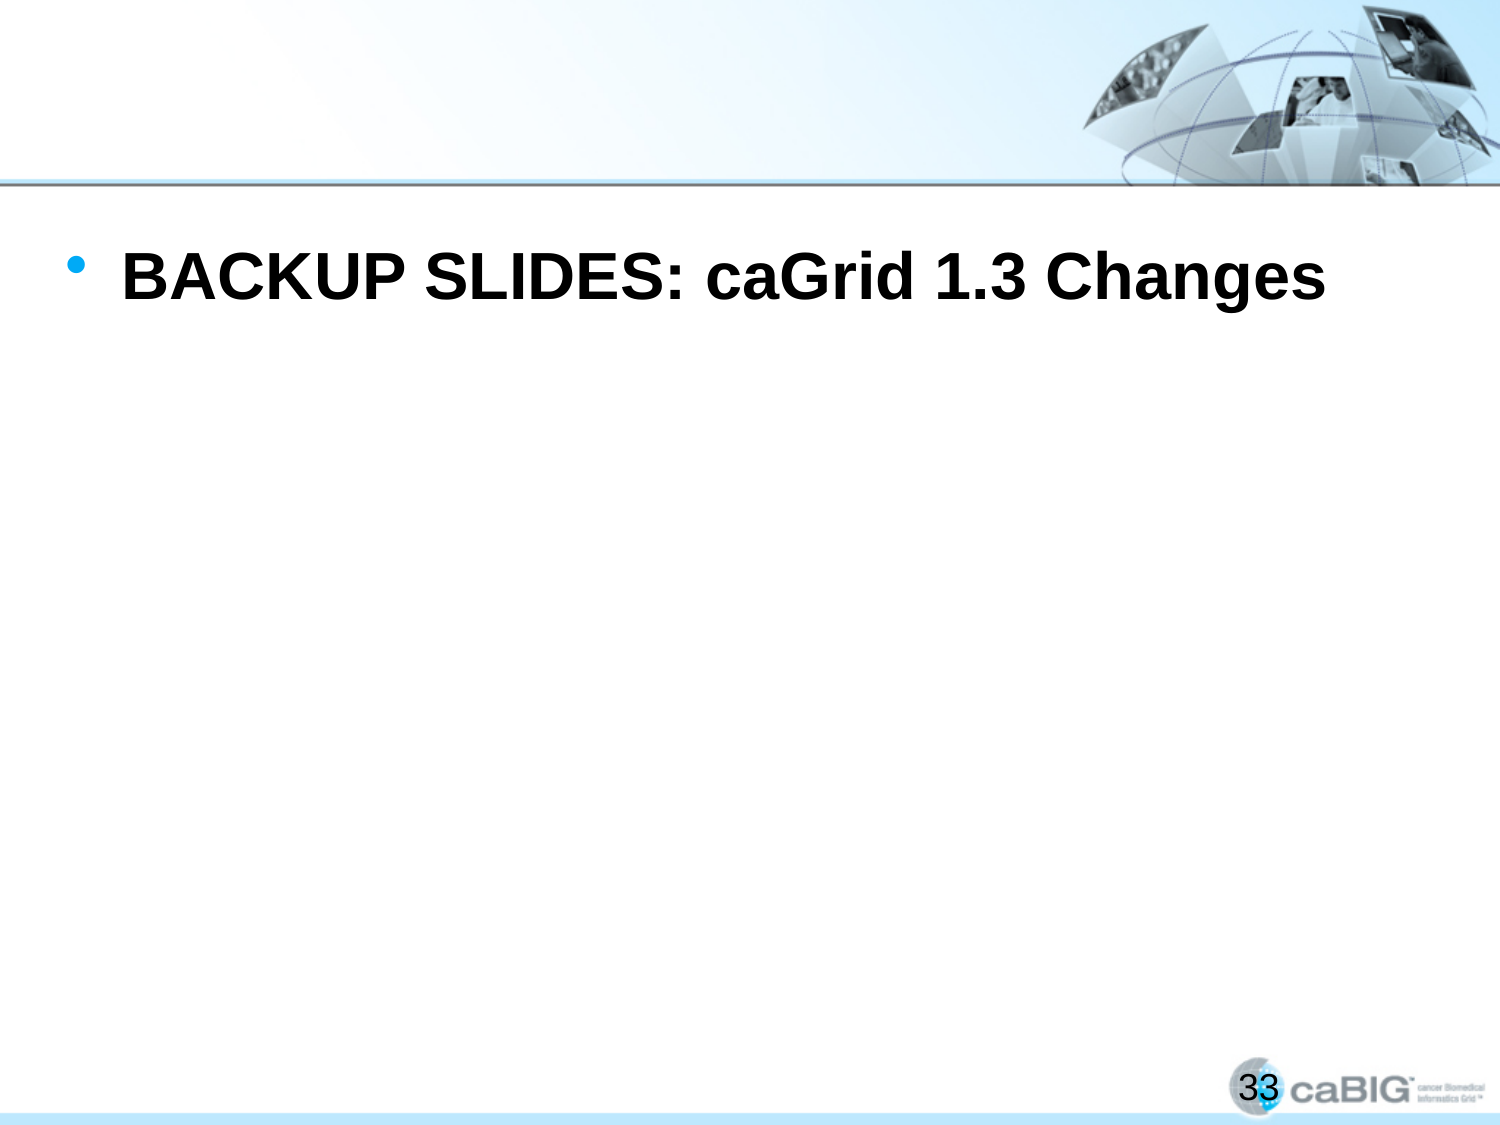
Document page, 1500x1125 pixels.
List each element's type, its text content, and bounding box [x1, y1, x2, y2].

picture [0, 0, 1500, 1125]
list BACKUP SLIDES: caGrid 1.3 Changes [49, 224, 1438, 1038]
